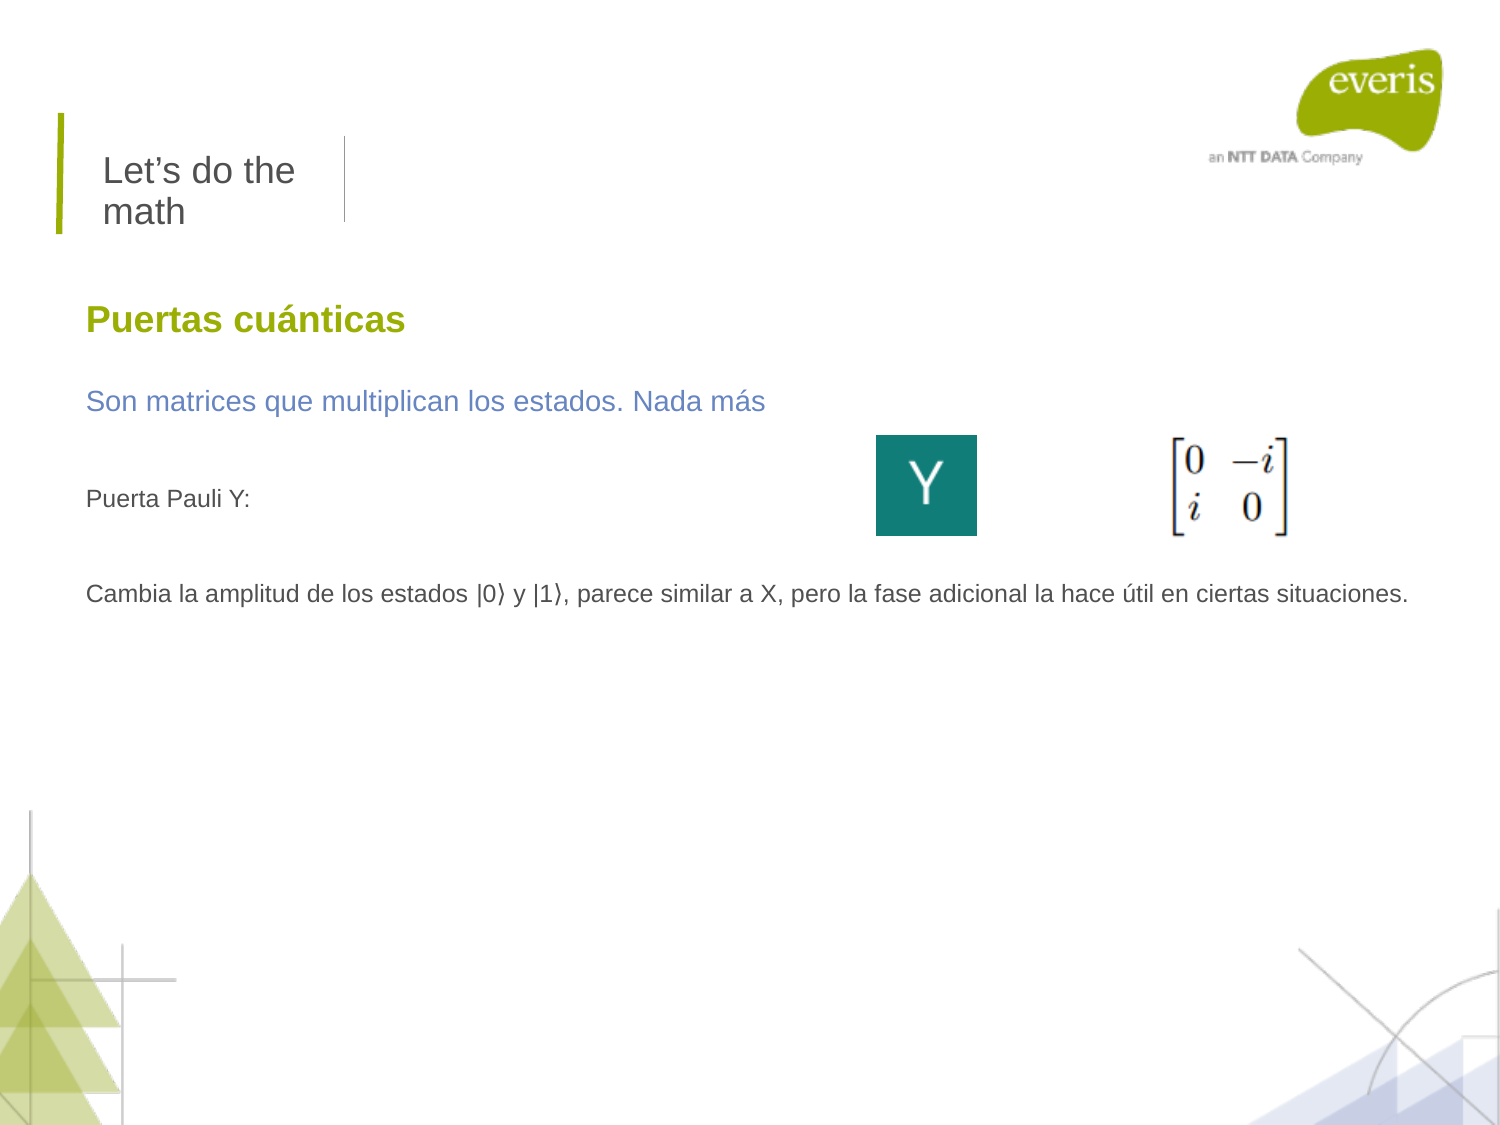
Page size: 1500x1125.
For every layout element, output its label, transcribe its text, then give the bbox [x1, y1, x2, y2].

picture [0, 787, 261, 1125]
picture [1161, 891, 1500, 1125]
list Let’s do the math [87, 143, 329, 214]
list Puertas cuánticas [71, 292, 1437, 354]
picture [876, 435, 977, 536]
picture [1156, 416, 1302, 550]
list Son matrices que multiplican los estados. Nada más [71, 379, 1437, 453]
list Puerta Pauli Y: Cambia la amplitud de los estados |0⟩ y |1⟩, parece similar a X, pero la fase adicional la hace útil en ciertas situaciones. [71, 478, 1437, 984]
picture [1199, 27, 1453, 186]
